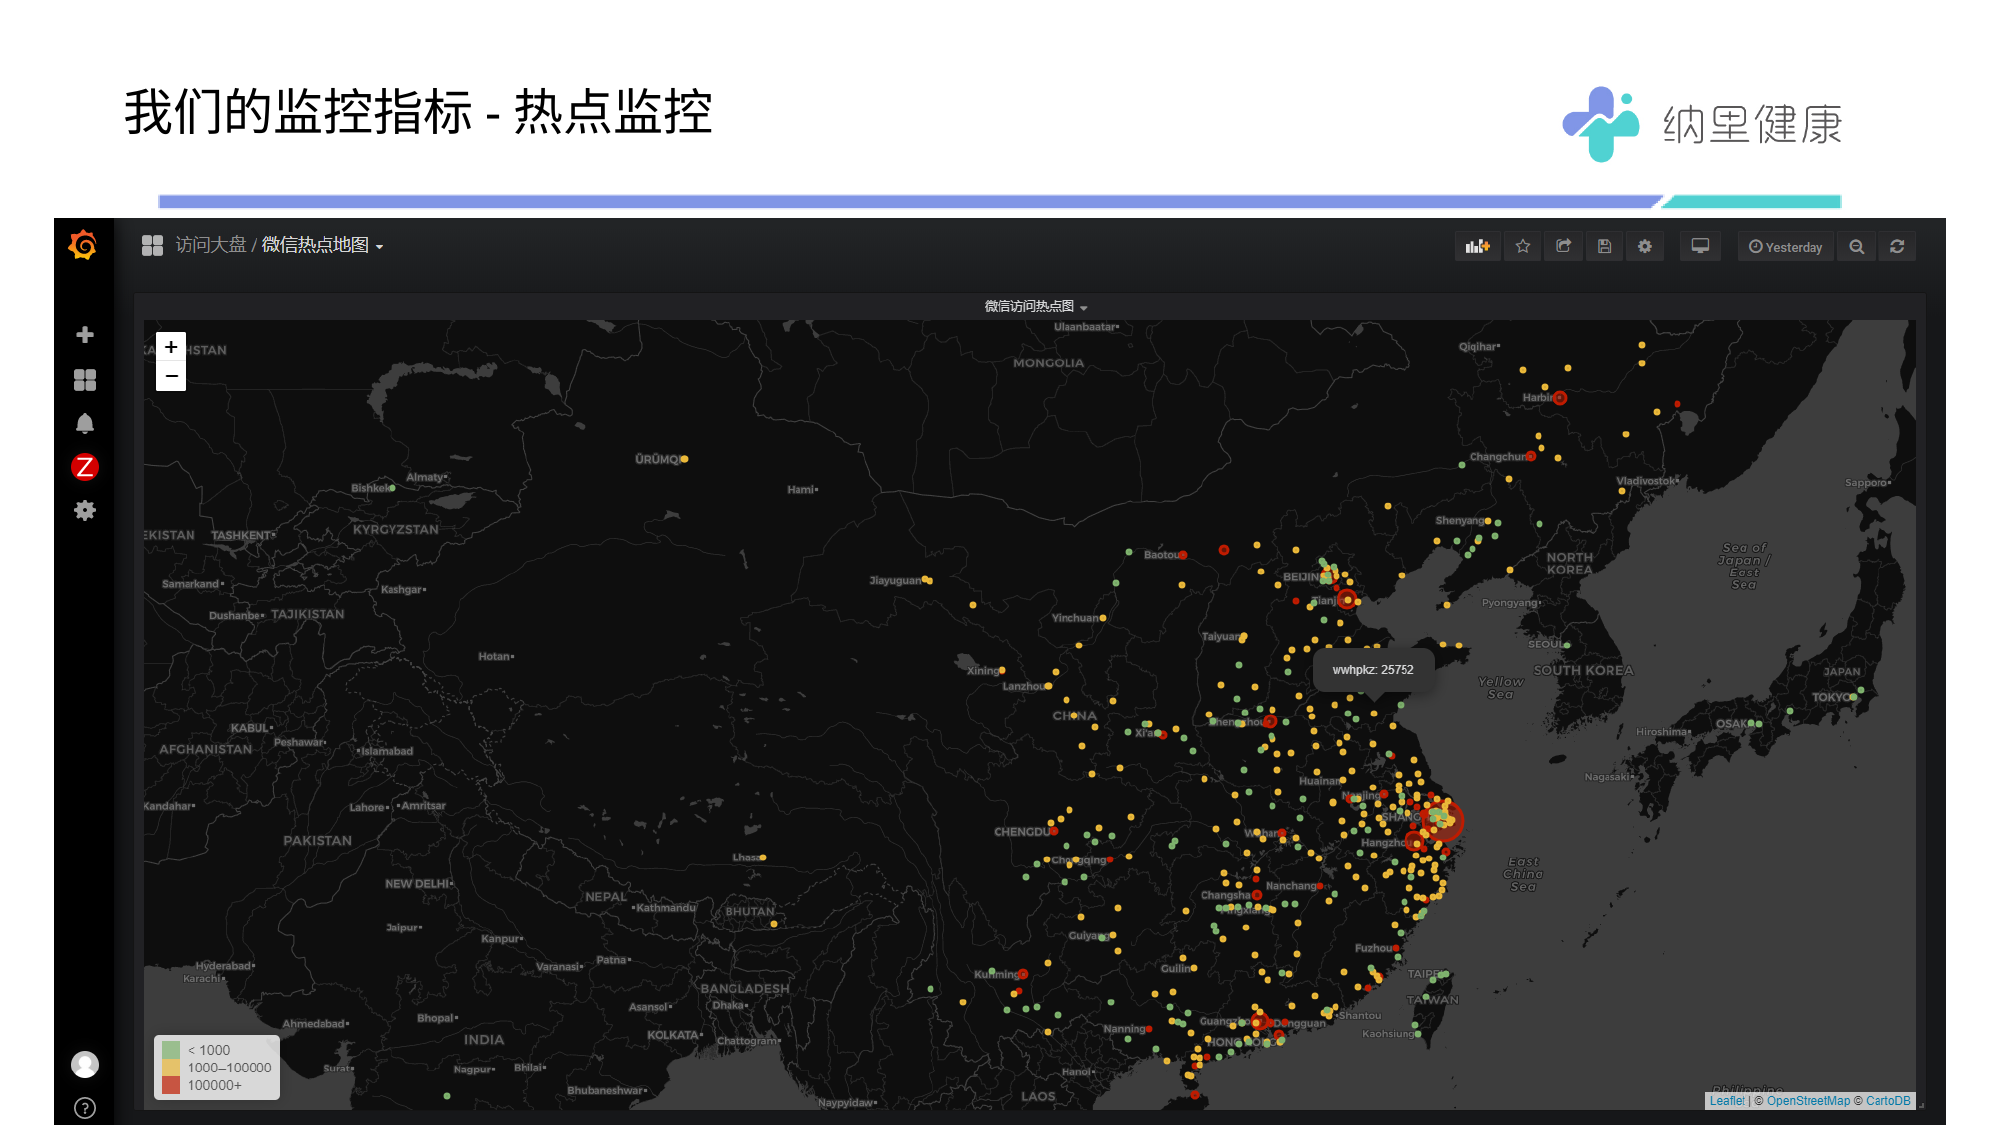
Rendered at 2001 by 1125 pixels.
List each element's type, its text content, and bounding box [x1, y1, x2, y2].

title 我们的监控指标-热点监控 [108, 79, 745, 159]
picture [0, 0, 2001, 1125]
